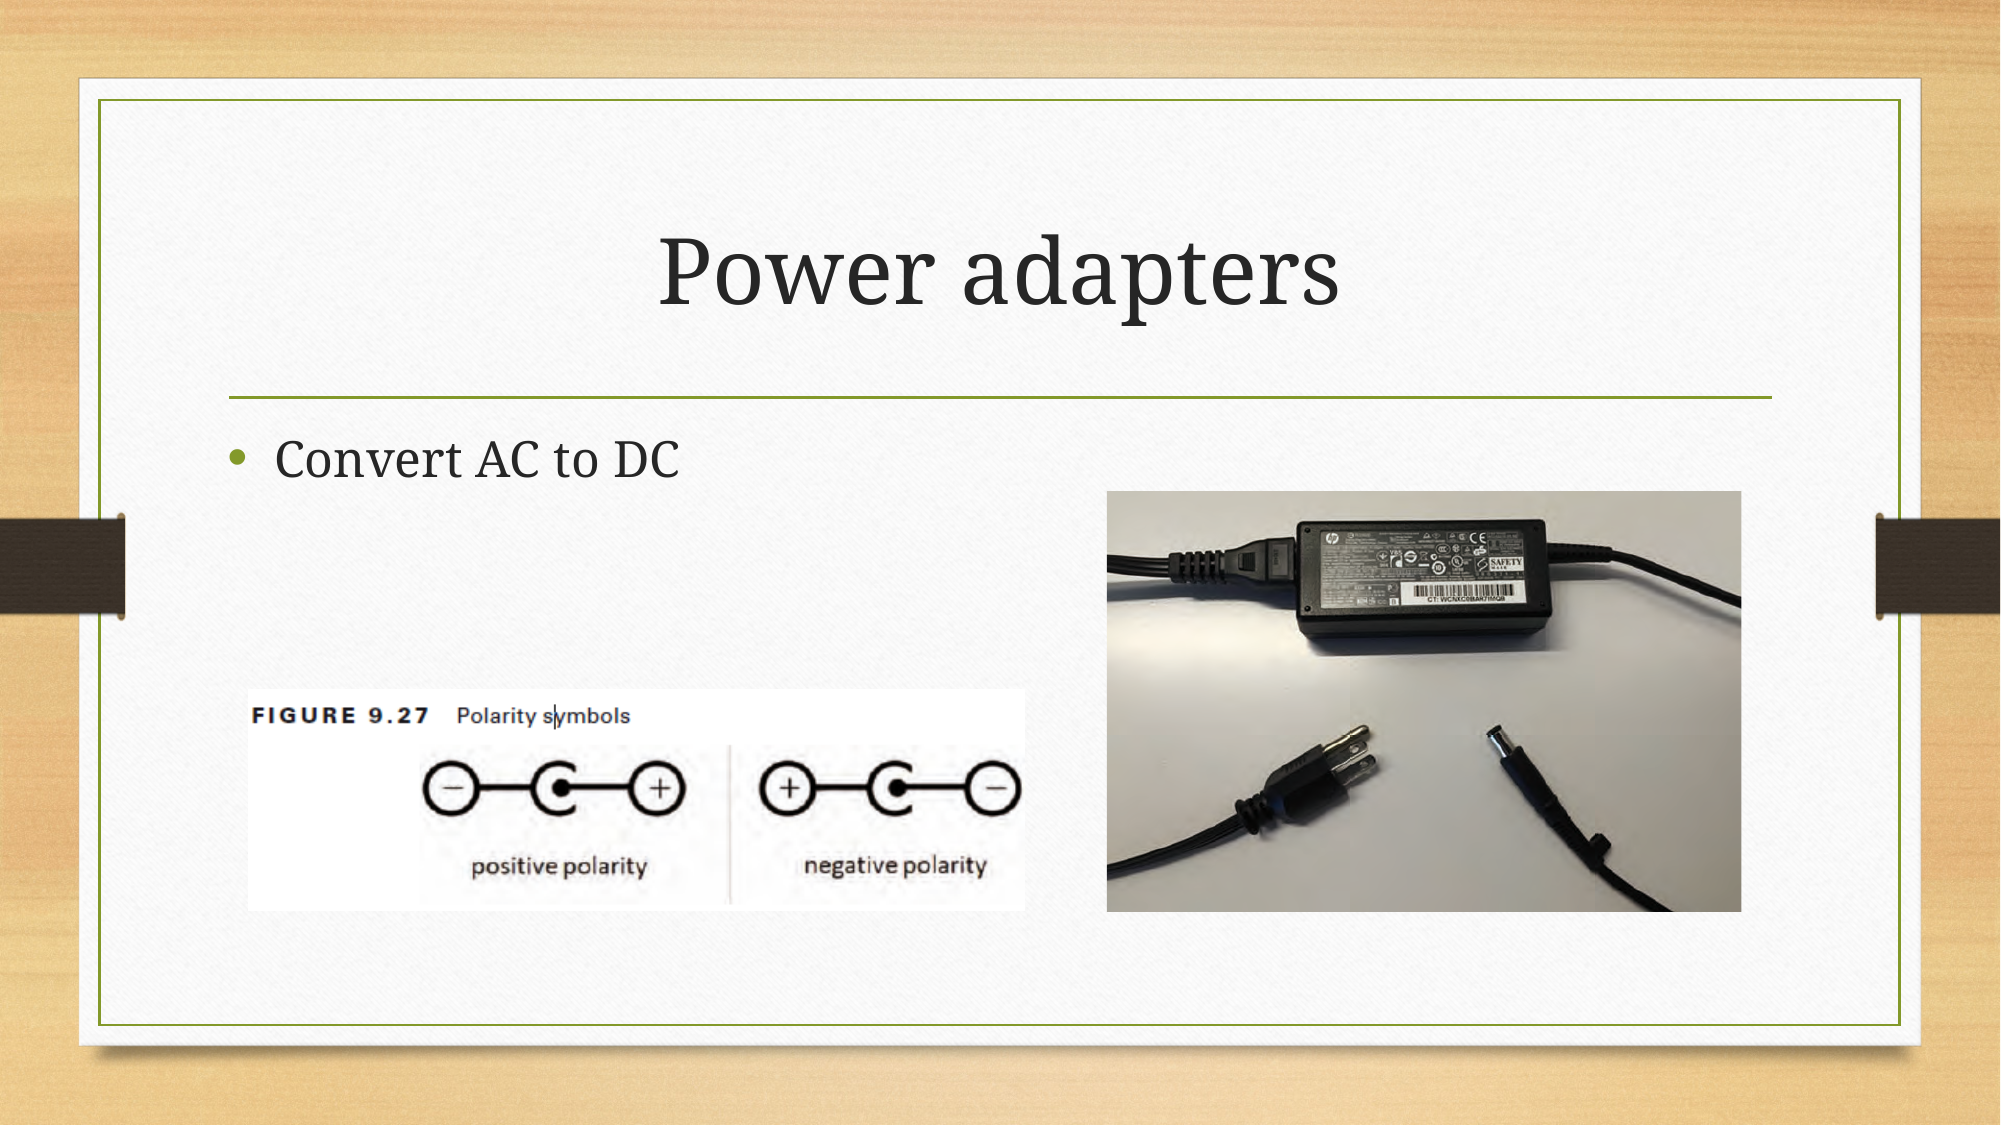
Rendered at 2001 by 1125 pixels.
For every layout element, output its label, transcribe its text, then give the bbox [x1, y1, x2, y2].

picture [0, 0, 2001, 1125]
list Convert AC to DC [212, 419, 1788, 964]
title Power adapters [212, 161, 1788, 375]
